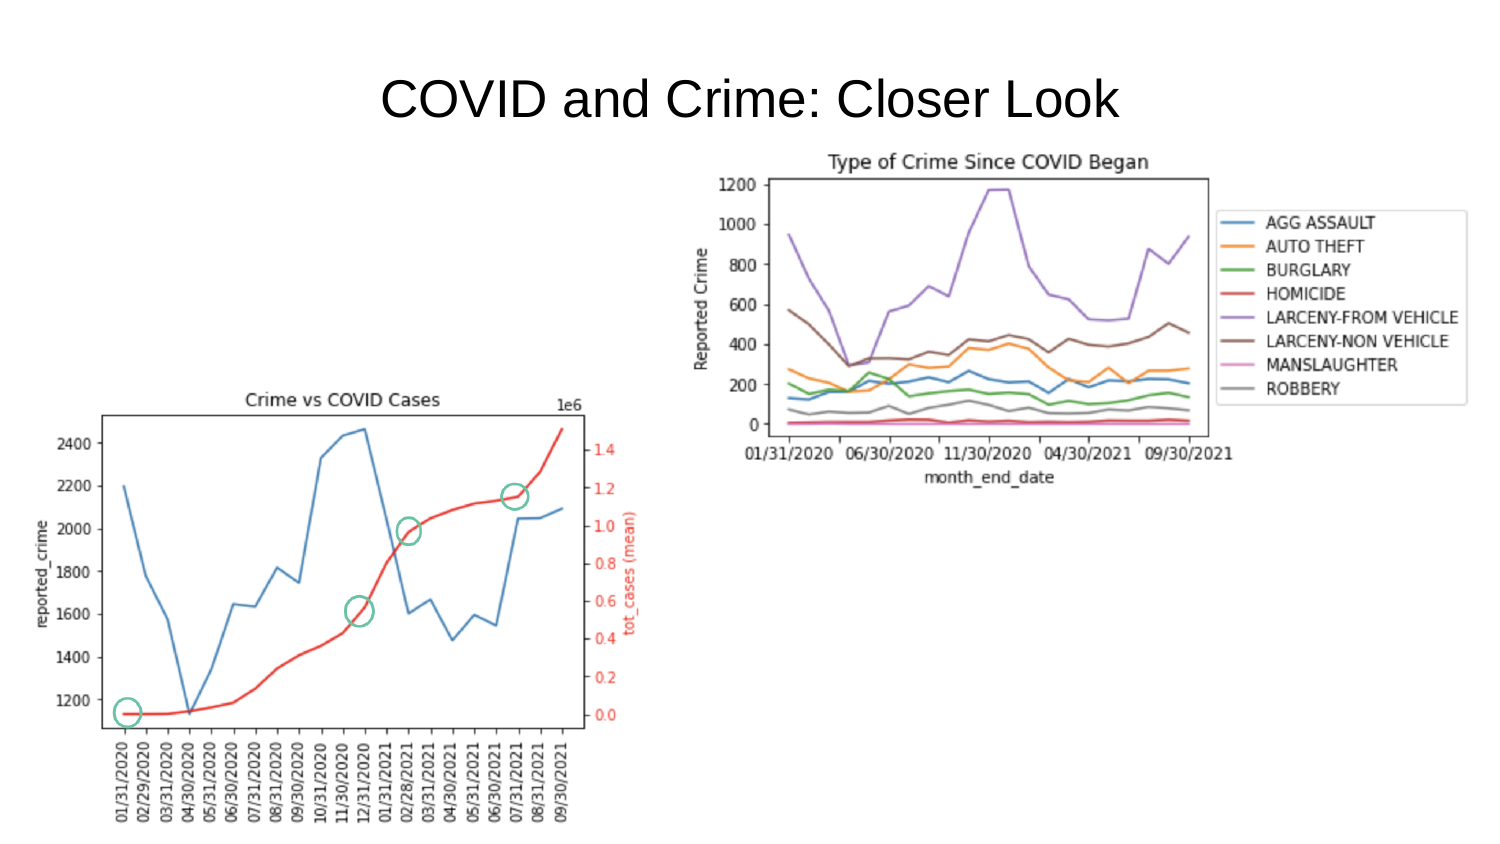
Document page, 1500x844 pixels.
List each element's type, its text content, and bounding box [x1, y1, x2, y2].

picture [682, 143, 1477, 497]
title COVID and Crime: Closer Look [51, 49, 1449, 144]
picture [24, 385, 654, 829]
